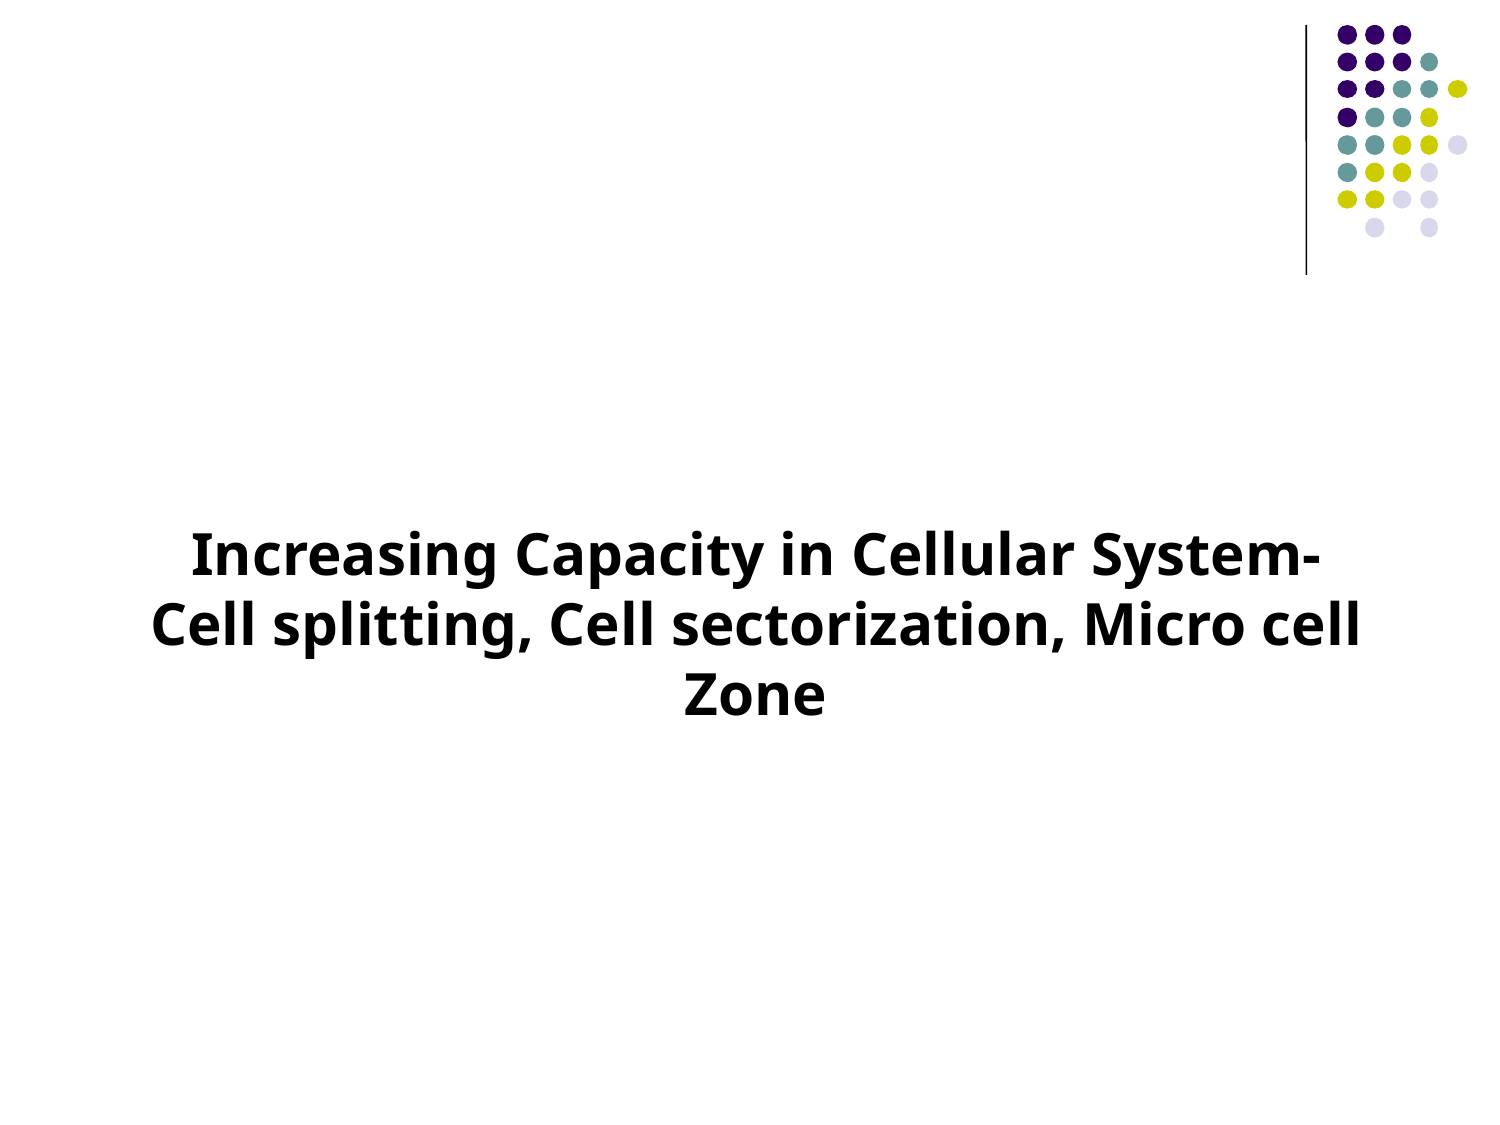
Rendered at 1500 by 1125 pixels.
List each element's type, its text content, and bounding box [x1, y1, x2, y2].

text_box Increasing Capacity in Cellular System- Cell splitting, Cell sectorization, Micro cell Zone [87, 509, 1425, 735]
